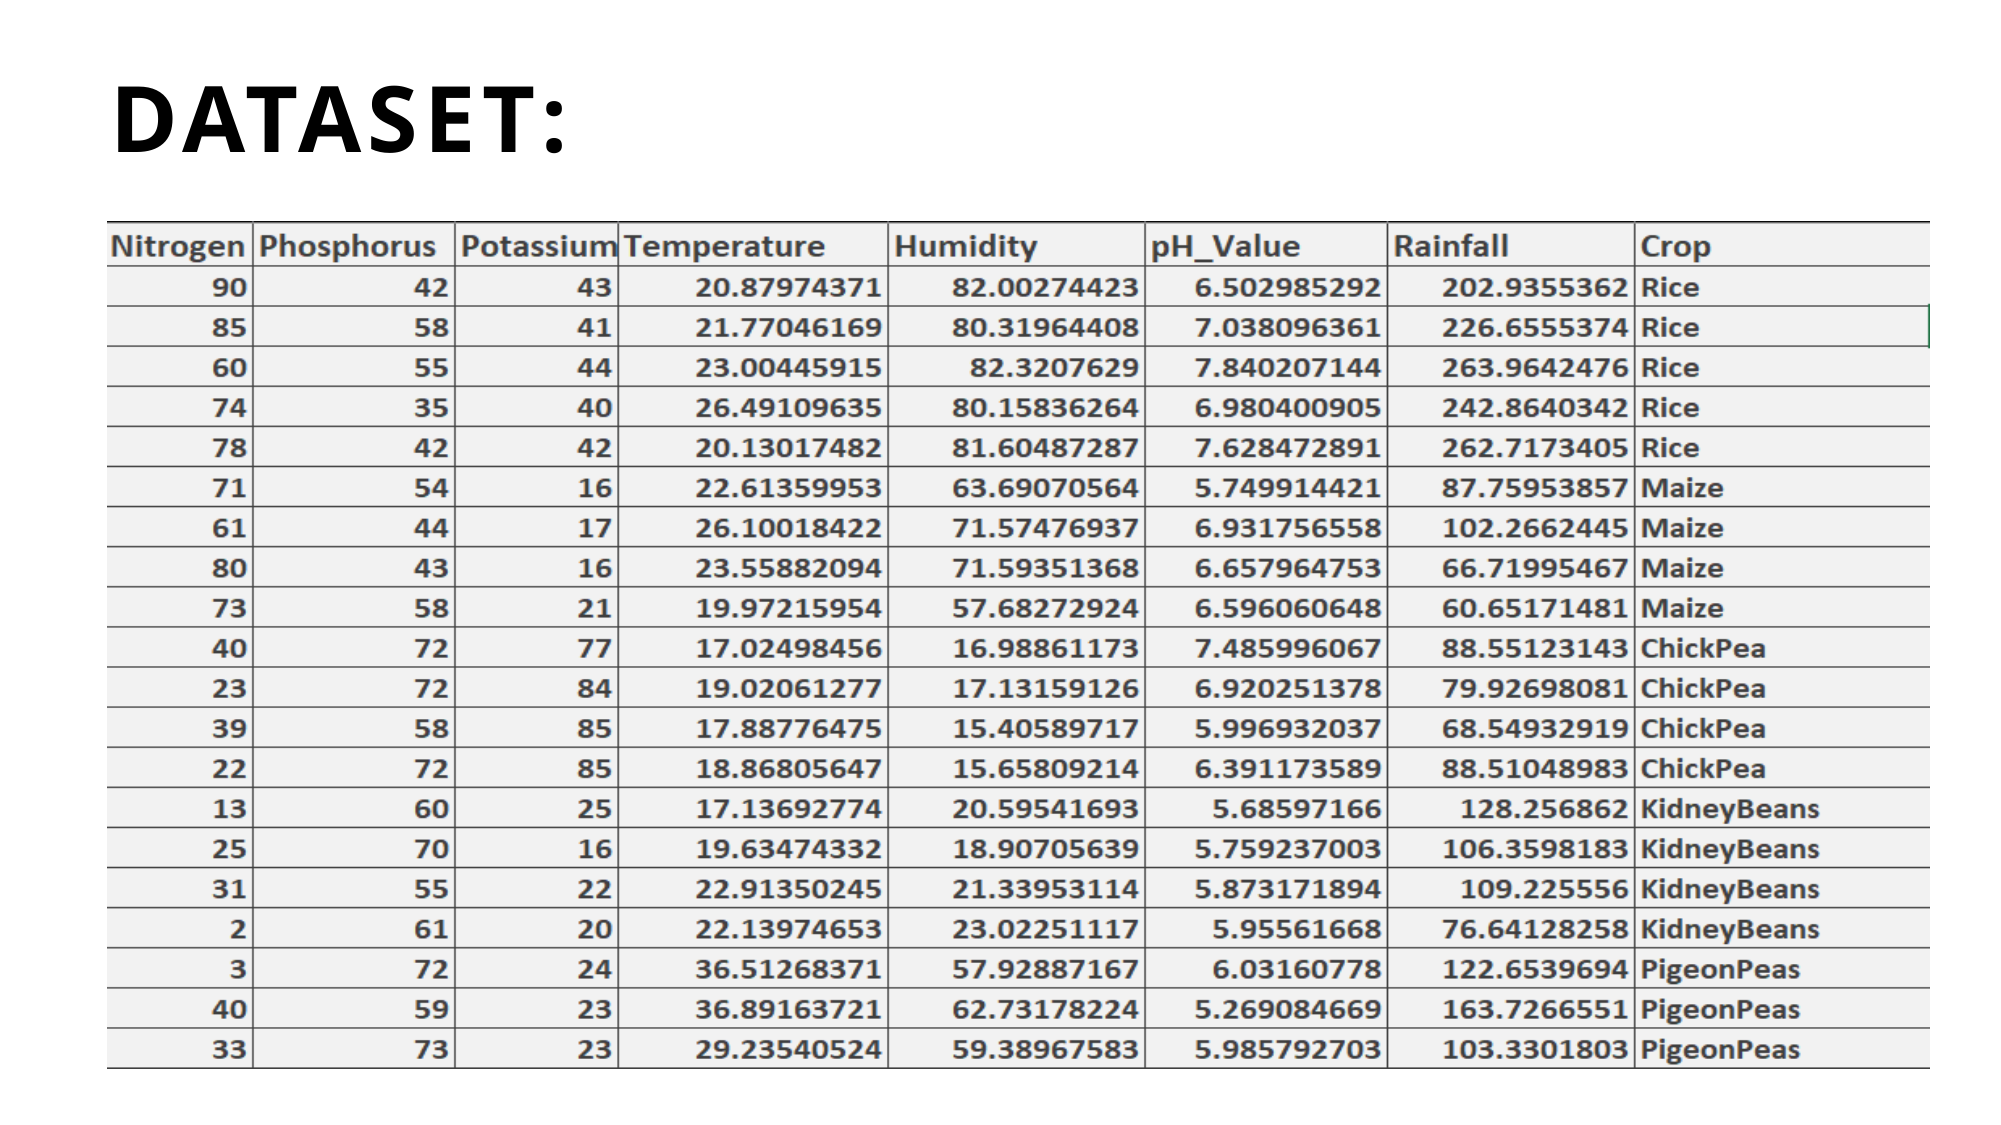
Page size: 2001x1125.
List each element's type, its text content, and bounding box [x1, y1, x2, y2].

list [106, 221, 1930, 1069]
title DATASET: [94, 25, 606, 222]
